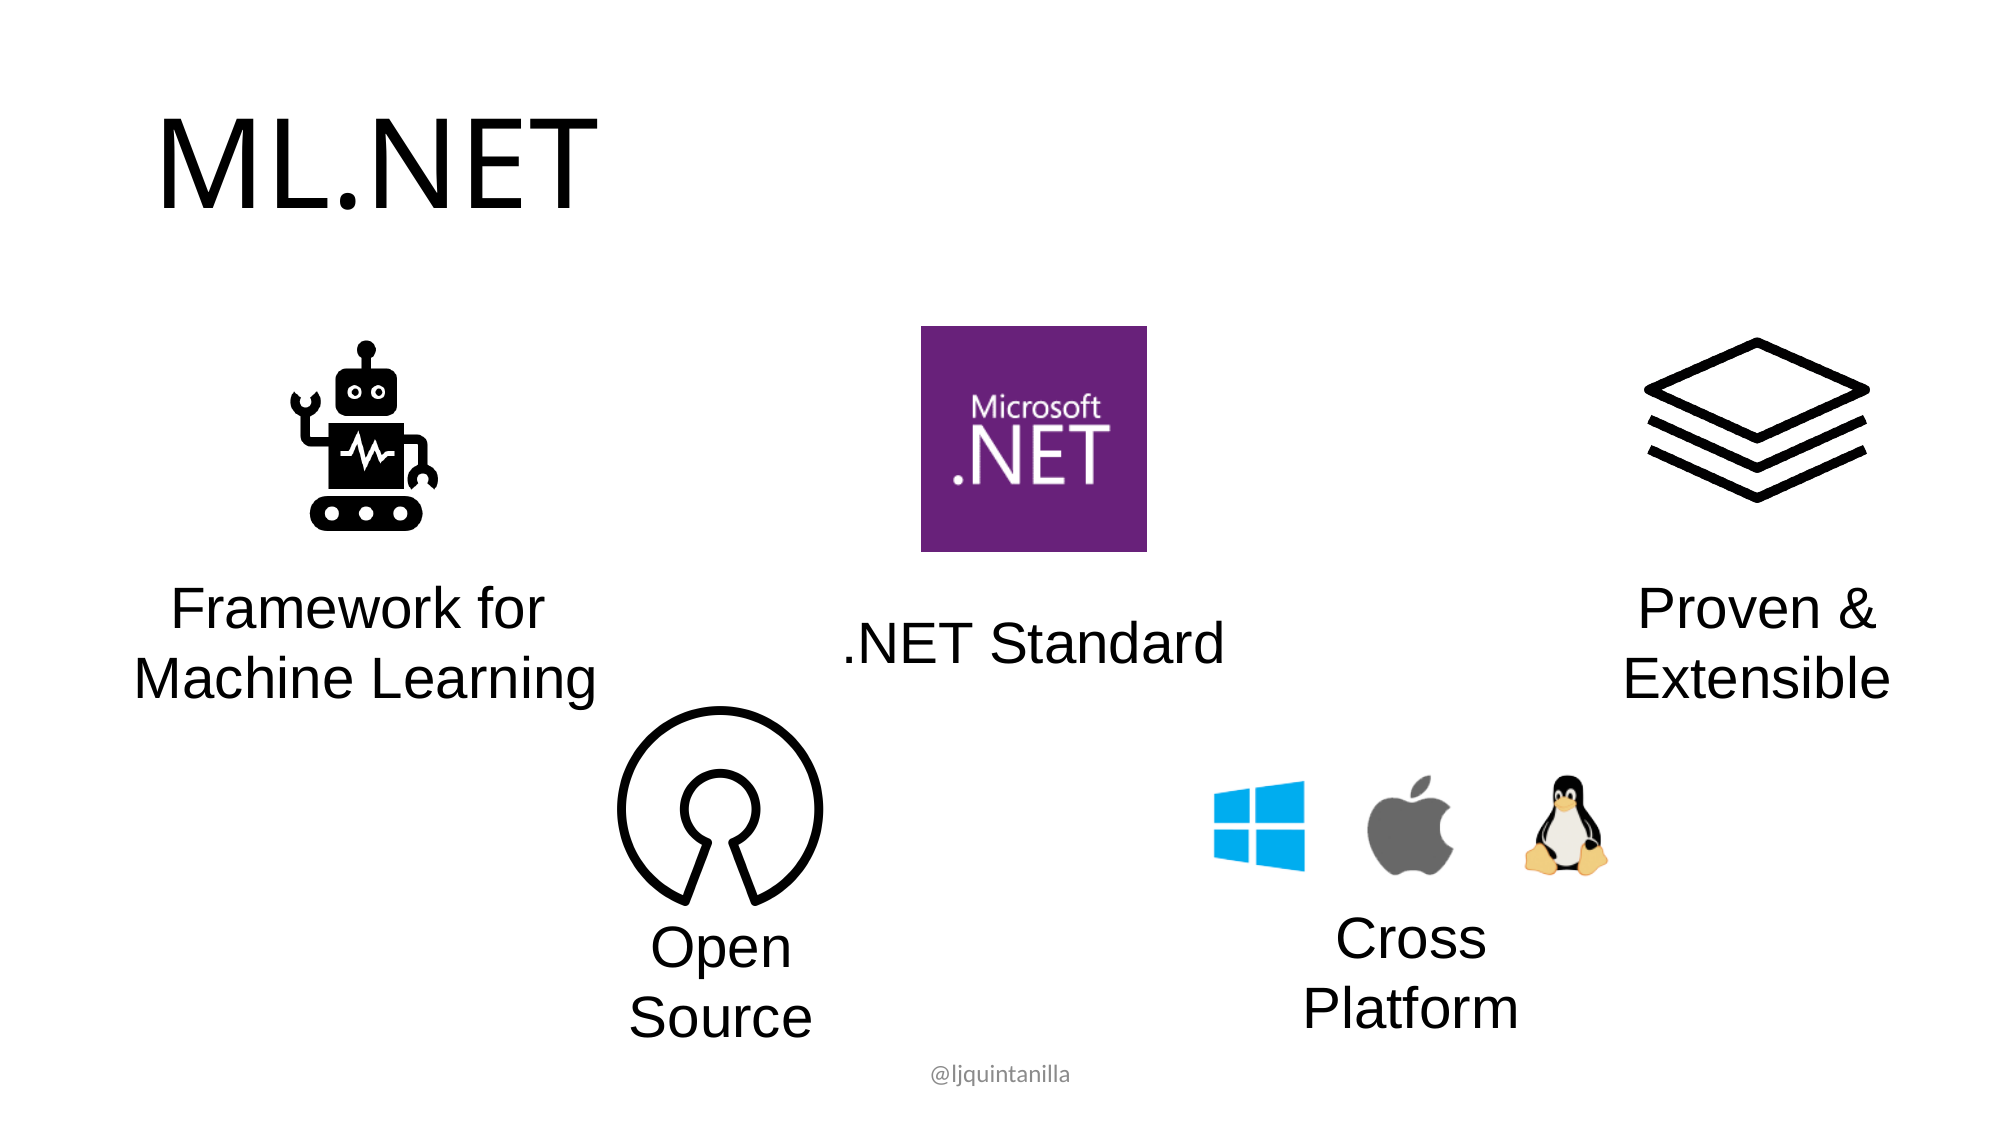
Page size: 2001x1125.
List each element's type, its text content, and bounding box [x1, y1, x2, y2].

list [253, 326, 479, 552]
picture [608, 697, 834, 923]
picture [1644, 307, 1870, 533]
footer @ljquintanilla [662, 1042, 1338, 1103]
text_box Framework for Machine Learning [119, 562, 614, 718]
text_box Proven & Extensible [1601, 562, 1913, 718]
text_box Open Source [565, 901, 877, 1057]
text_box Cross Platform [1255, 896, 1567, 1048]
picture [921, 326, 1147, 552]
text_box .NET Standard [826, 597, 1241, 683]
picture [1176, 745, 1647, 896]
title ML.NET [137, 59, 1863, 278]
